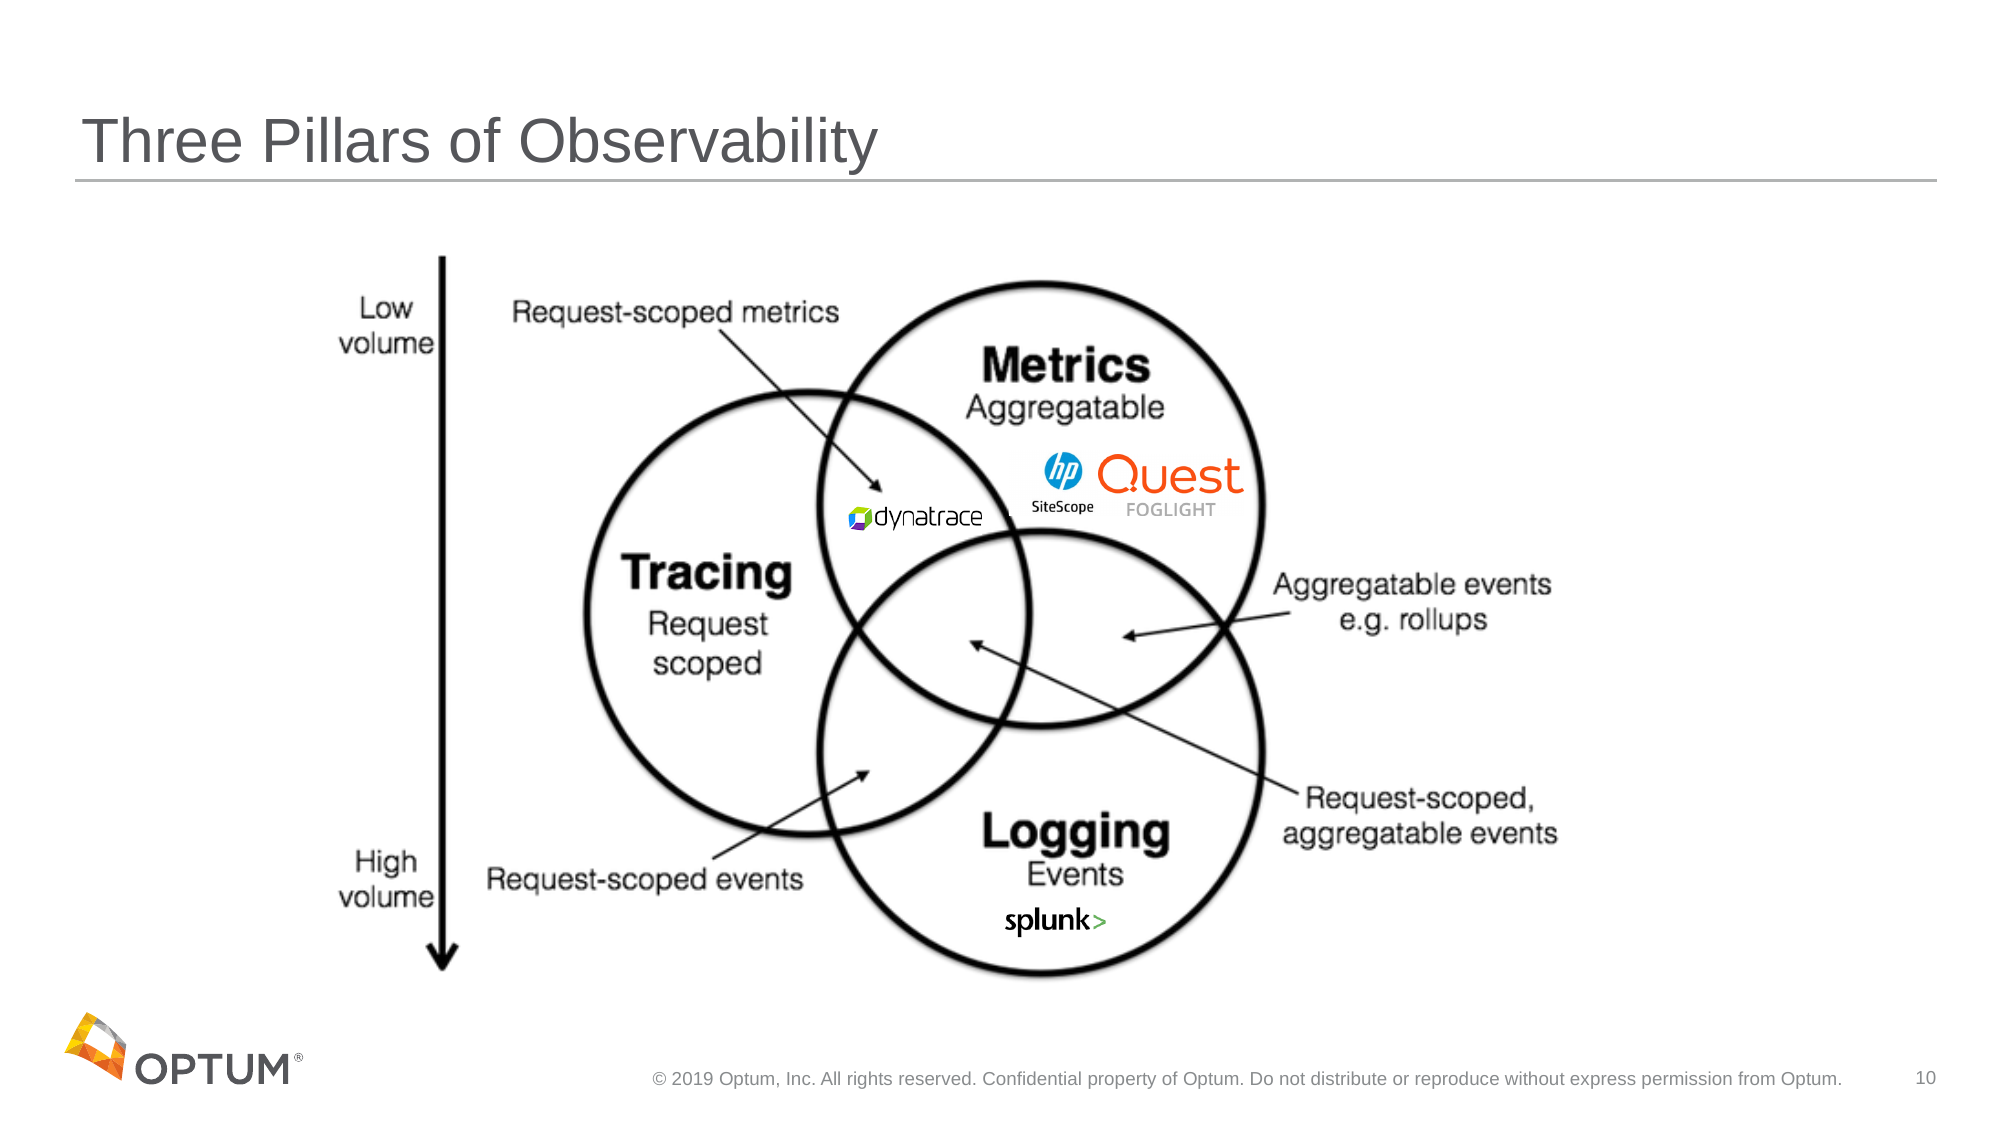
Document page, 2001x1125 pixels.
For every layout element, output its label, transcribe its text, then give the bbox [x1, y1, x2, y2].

slide_number 10 [1848, 1057, 1937, 1096]
title Three Pillars of Observability [81, 0, 1938, 177]
picture [331, 255, 1566, 986]
footer © 2019 Optum, Inc. All rights reserved. Confidential property of Optum. Do not distribute or reproduce without express permission from Optum. [500, 1052, 1842, 1104]
